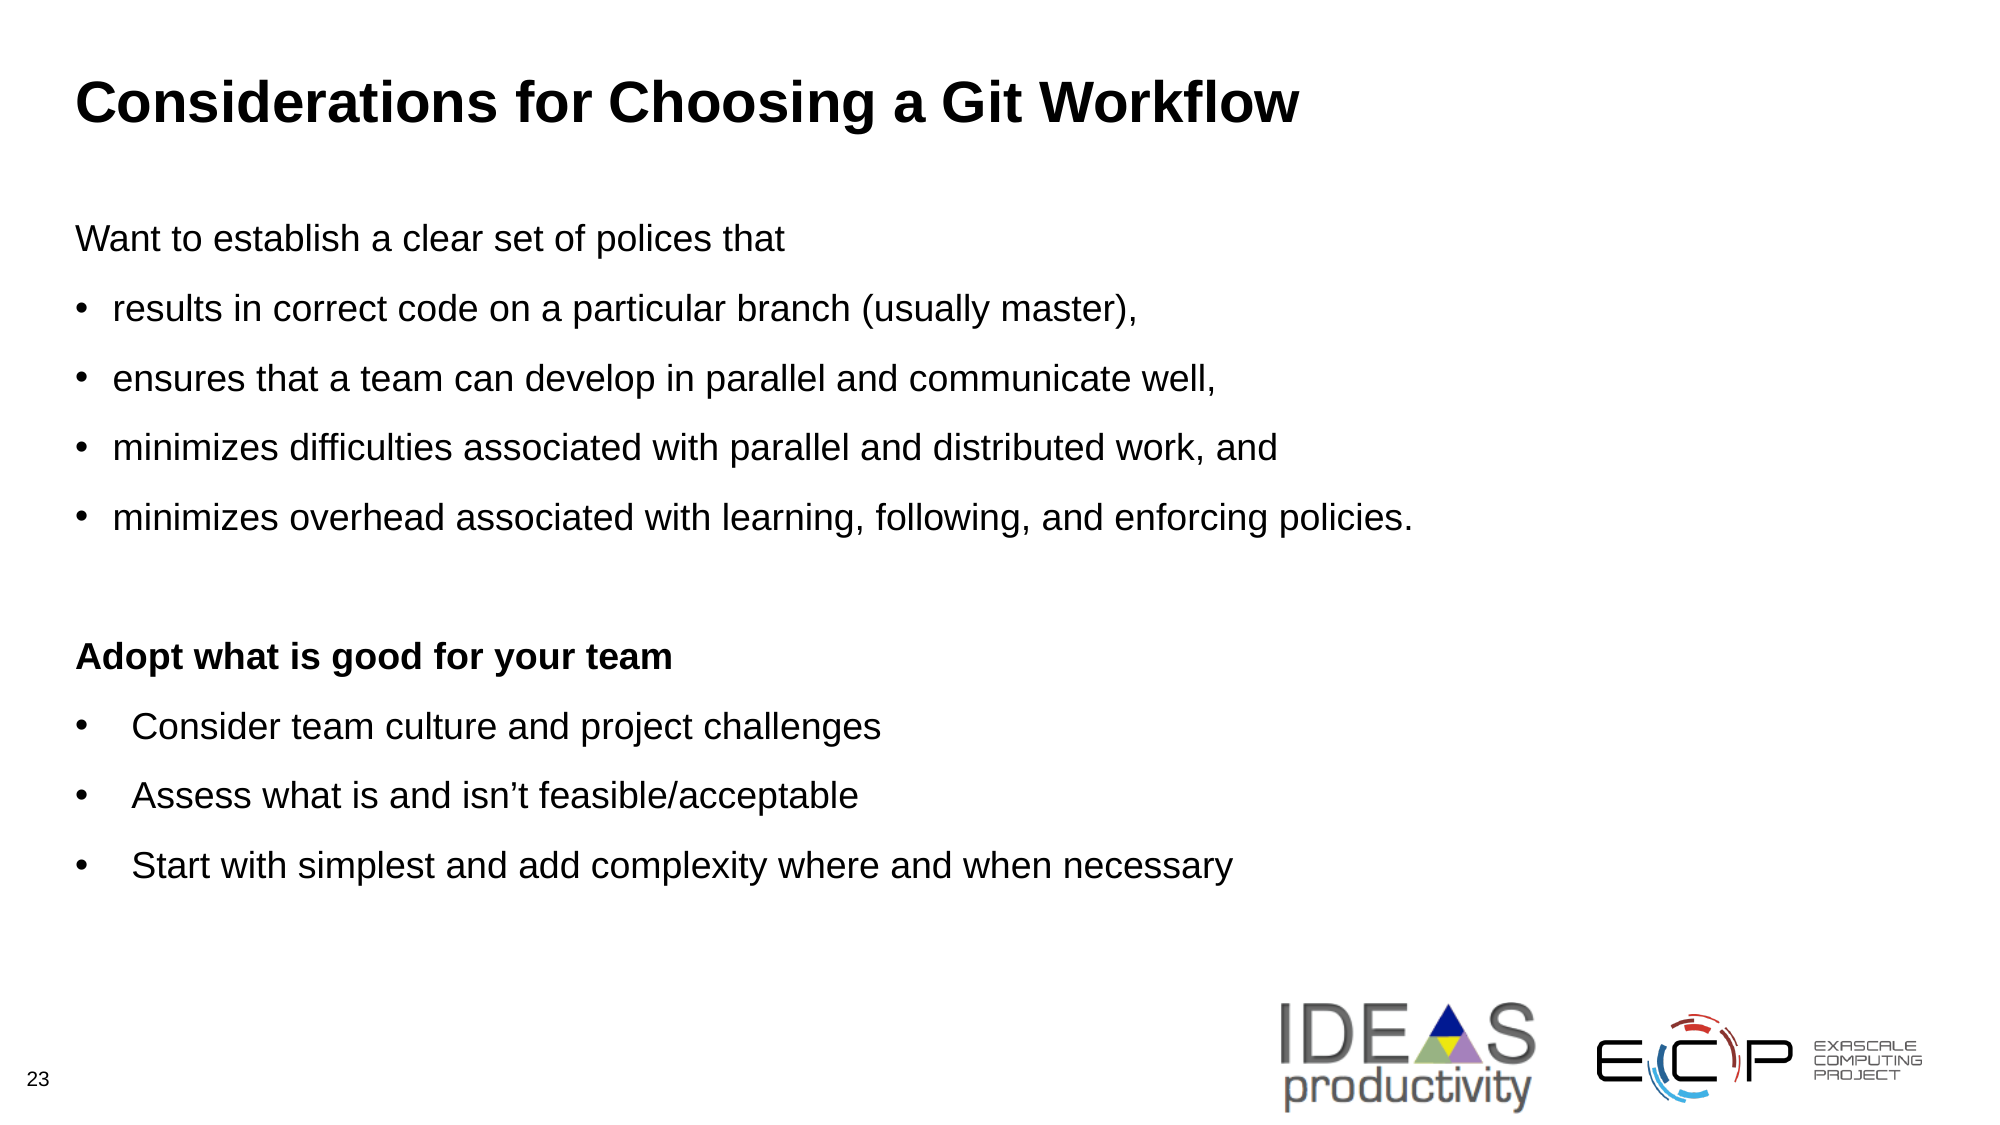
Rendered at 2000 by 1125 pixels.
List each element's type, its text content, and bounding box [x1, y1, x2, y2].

picture [1280, 1002, 1537, 1114]
picture [1597, 1014, 1922, 1103]
list Want to establish a clear set of polices that results in correct code on a particular branch (usually master), ensures that a team can develop in parallel and communicate well, minimizes difficulties associated with parallel and distributed work, and minimizes overhead associated with learning, following, and enforcing policies. Adopt what is good for your team Consider team culture and project challenges Assess what is and isn’t feasible/acceptable Start with simplest and add complexity where and when necessary [59, 211, 1464, 877]
title Considerations for Choosing a Git Workflow [59, 67, 1926, 218]
